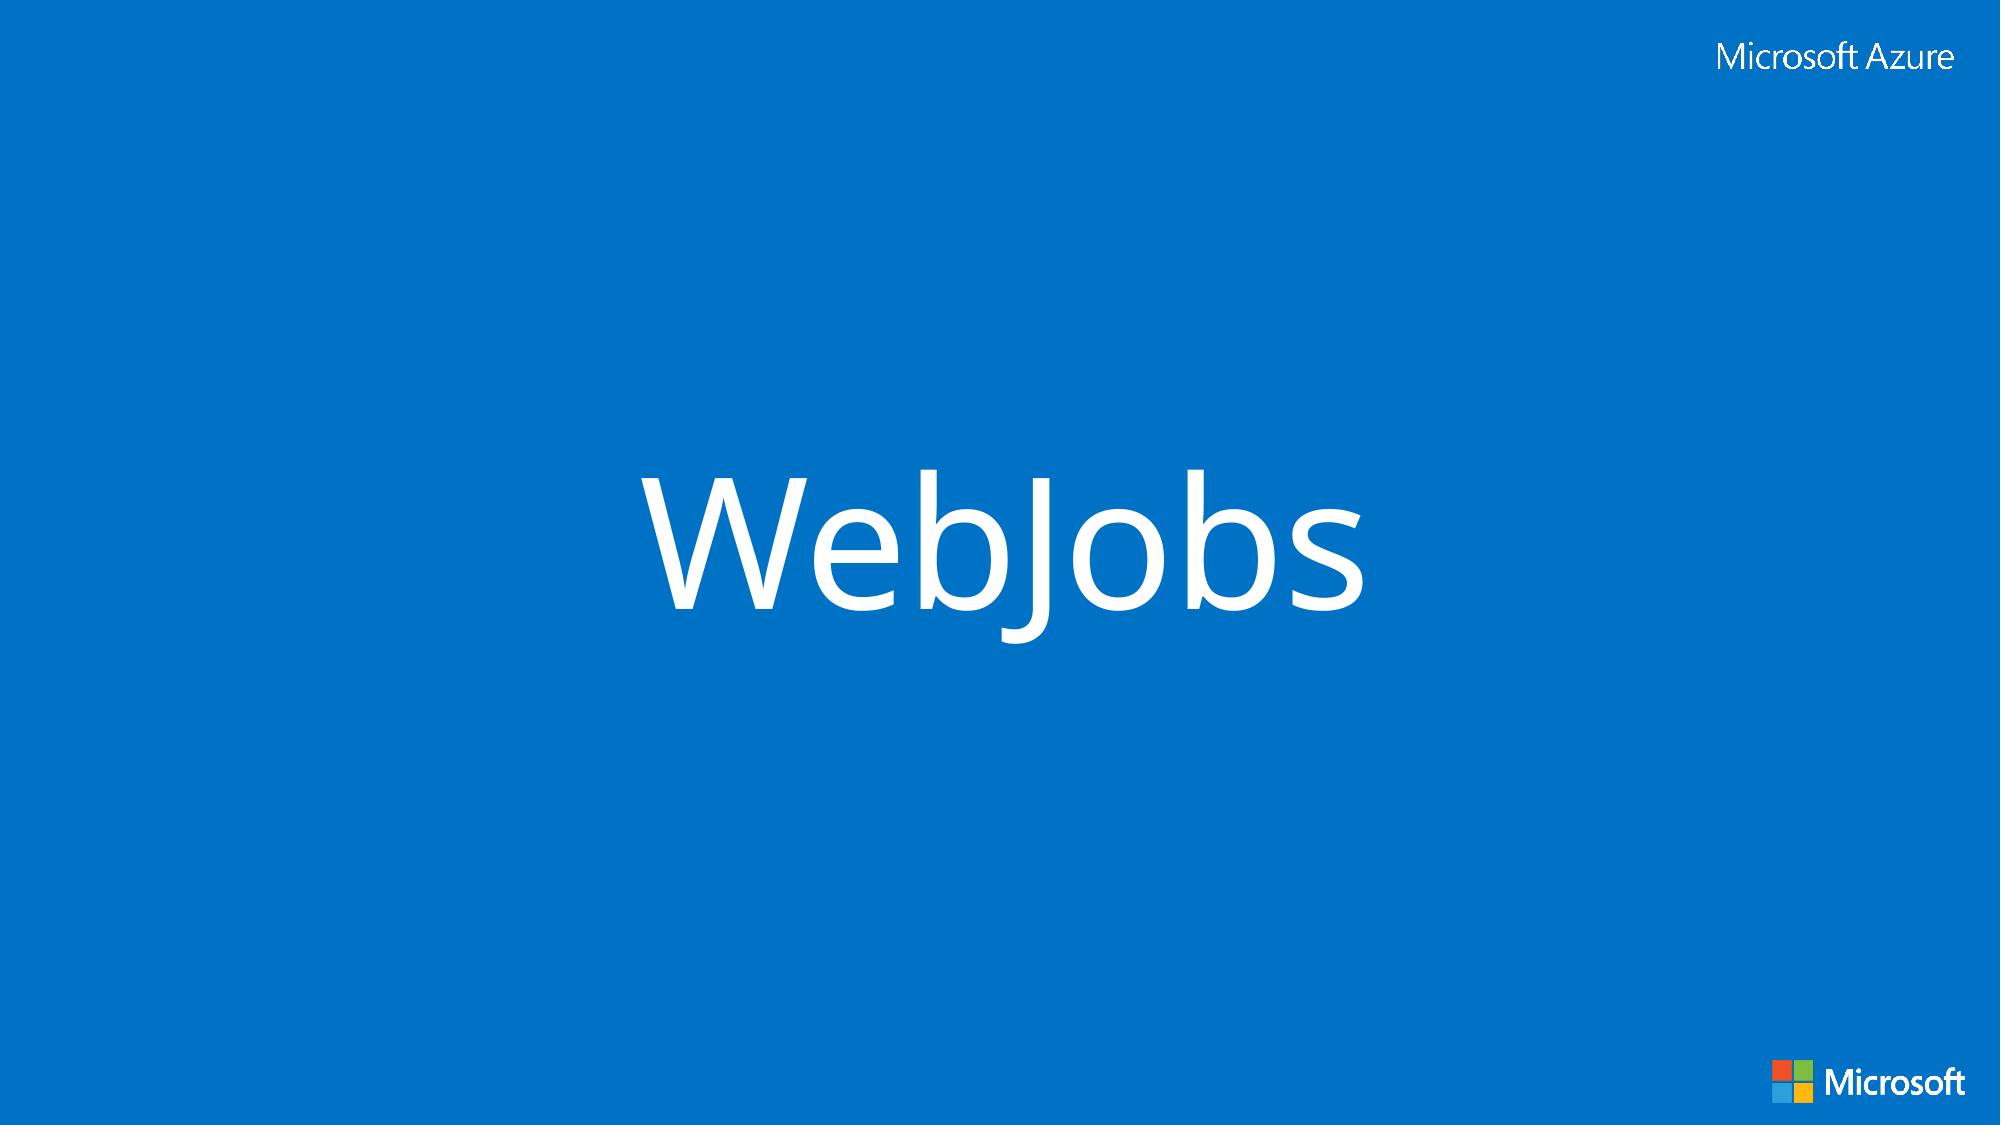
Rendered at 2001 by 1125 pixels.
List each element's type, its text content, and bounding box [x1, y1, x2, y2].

title WebJobs [126, 444, 1886, 653]
picture [1772, 1060, 1965, 1103]
picture [1699, 24, 1972, 87]
